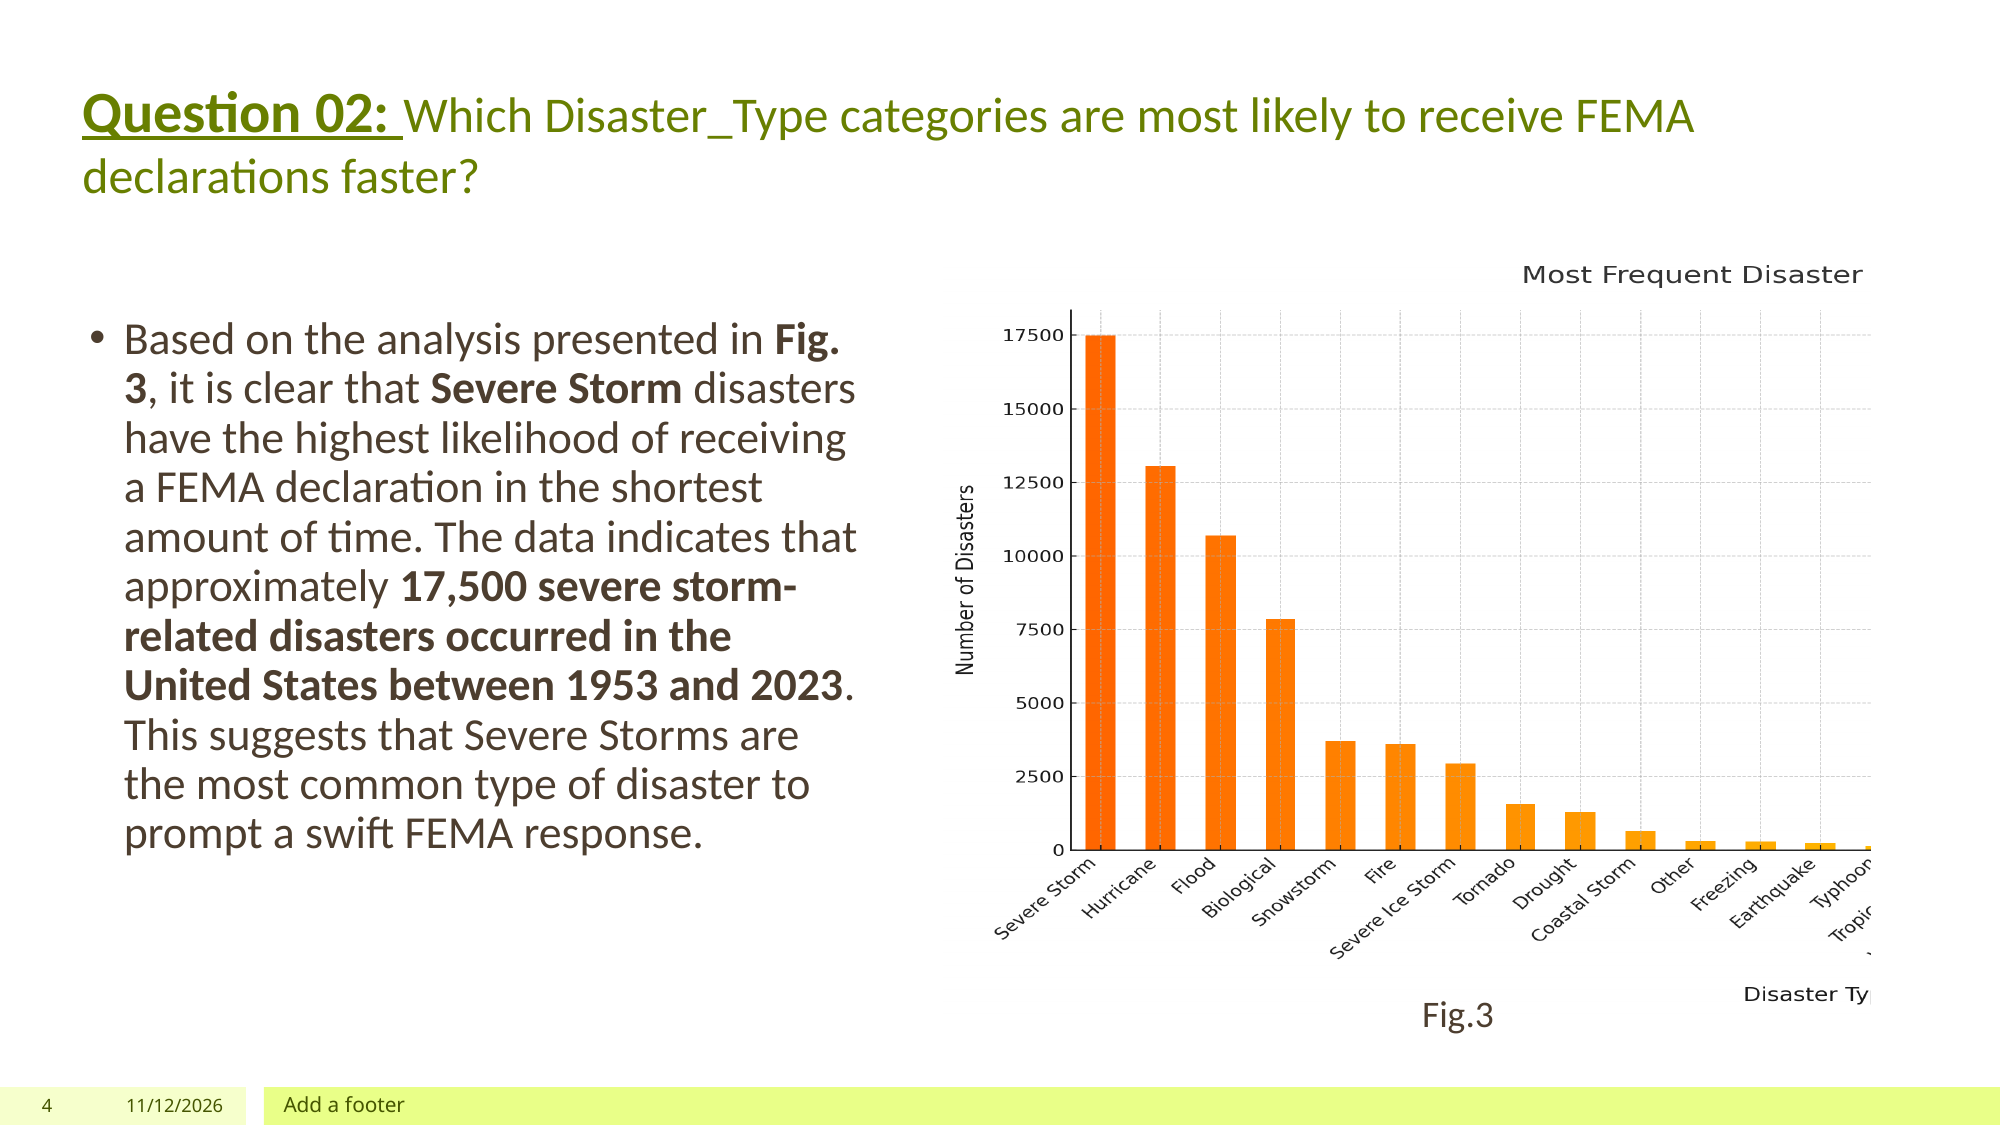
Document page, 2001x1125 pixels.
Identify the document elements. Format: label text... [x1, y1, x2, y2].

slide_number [74, 1087, 239, 1125]
slide_number 4 [0, 1087, 68, 1125]
list Based on the analysis presented in Fig. 3, it is clear that Severe Storm disasters have the highest likelihood of receiving a FEMA declaration in the shortest amount of time. The data indicates that approximately 17,500 severe storm-related disasters occurred in the United States between 1953 and 2023. This suggests that Severe Storms are the most common type of disaster to prompt a swift FEMA response. [74, 307, 877, 1066]
footer Add a footer [268, 1087, 1769, 1125]
picture [943, 255, 1871, 1014]
title Question 02: Which Disaster_Type categories are most likely to receive FEMA declarations faster? [67, 17, 1925, 212]
text_box Fig.3 [1407, 1014, 1516, 1043]
